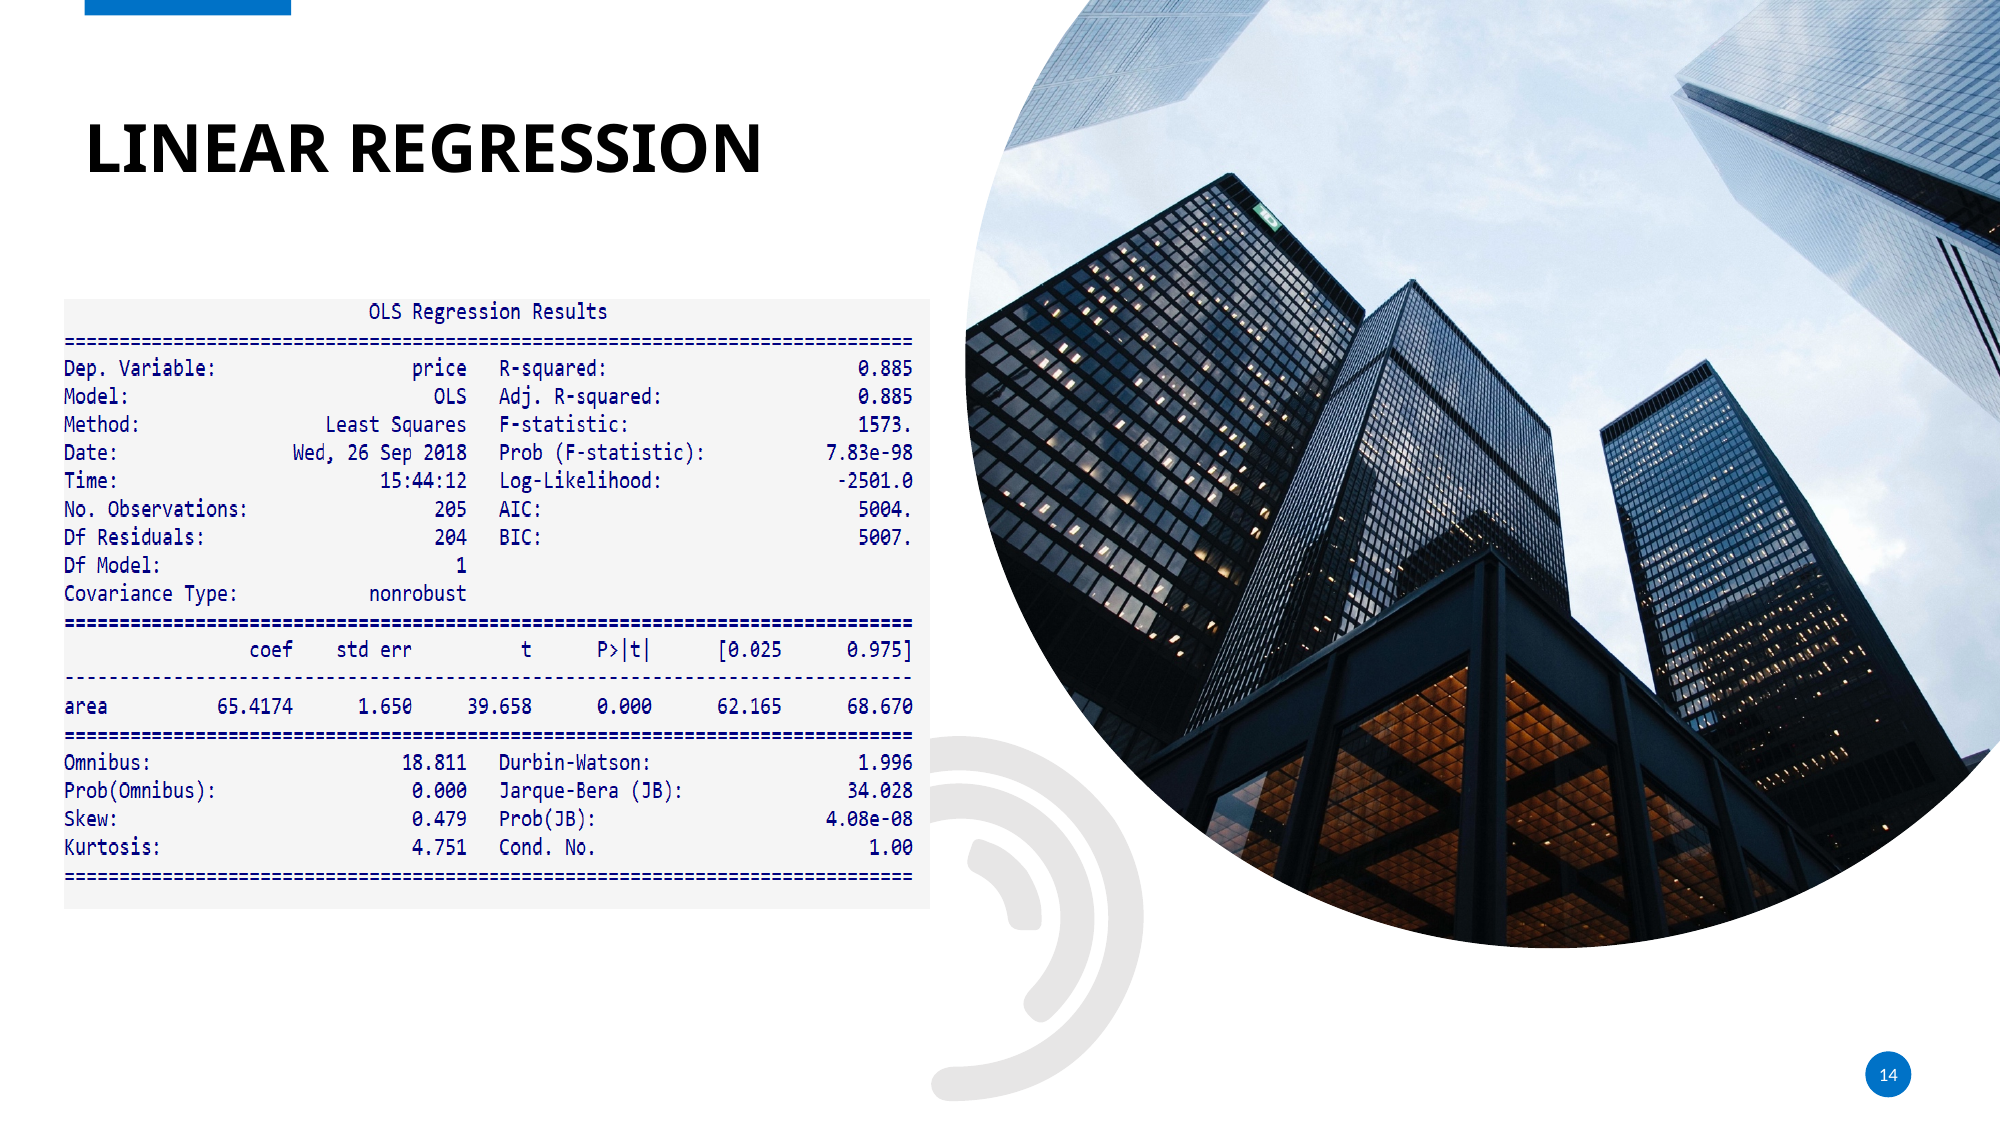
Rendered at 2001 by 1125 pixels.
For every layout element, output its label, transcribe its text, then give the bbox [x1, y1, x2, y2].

picture [64, 299, 930, 909]
title Linear regression [84, 81, 895, 299]
picture [965, 0, 2000, 949]
slide_number 14 [1864, 1059, 1913, 1090]
